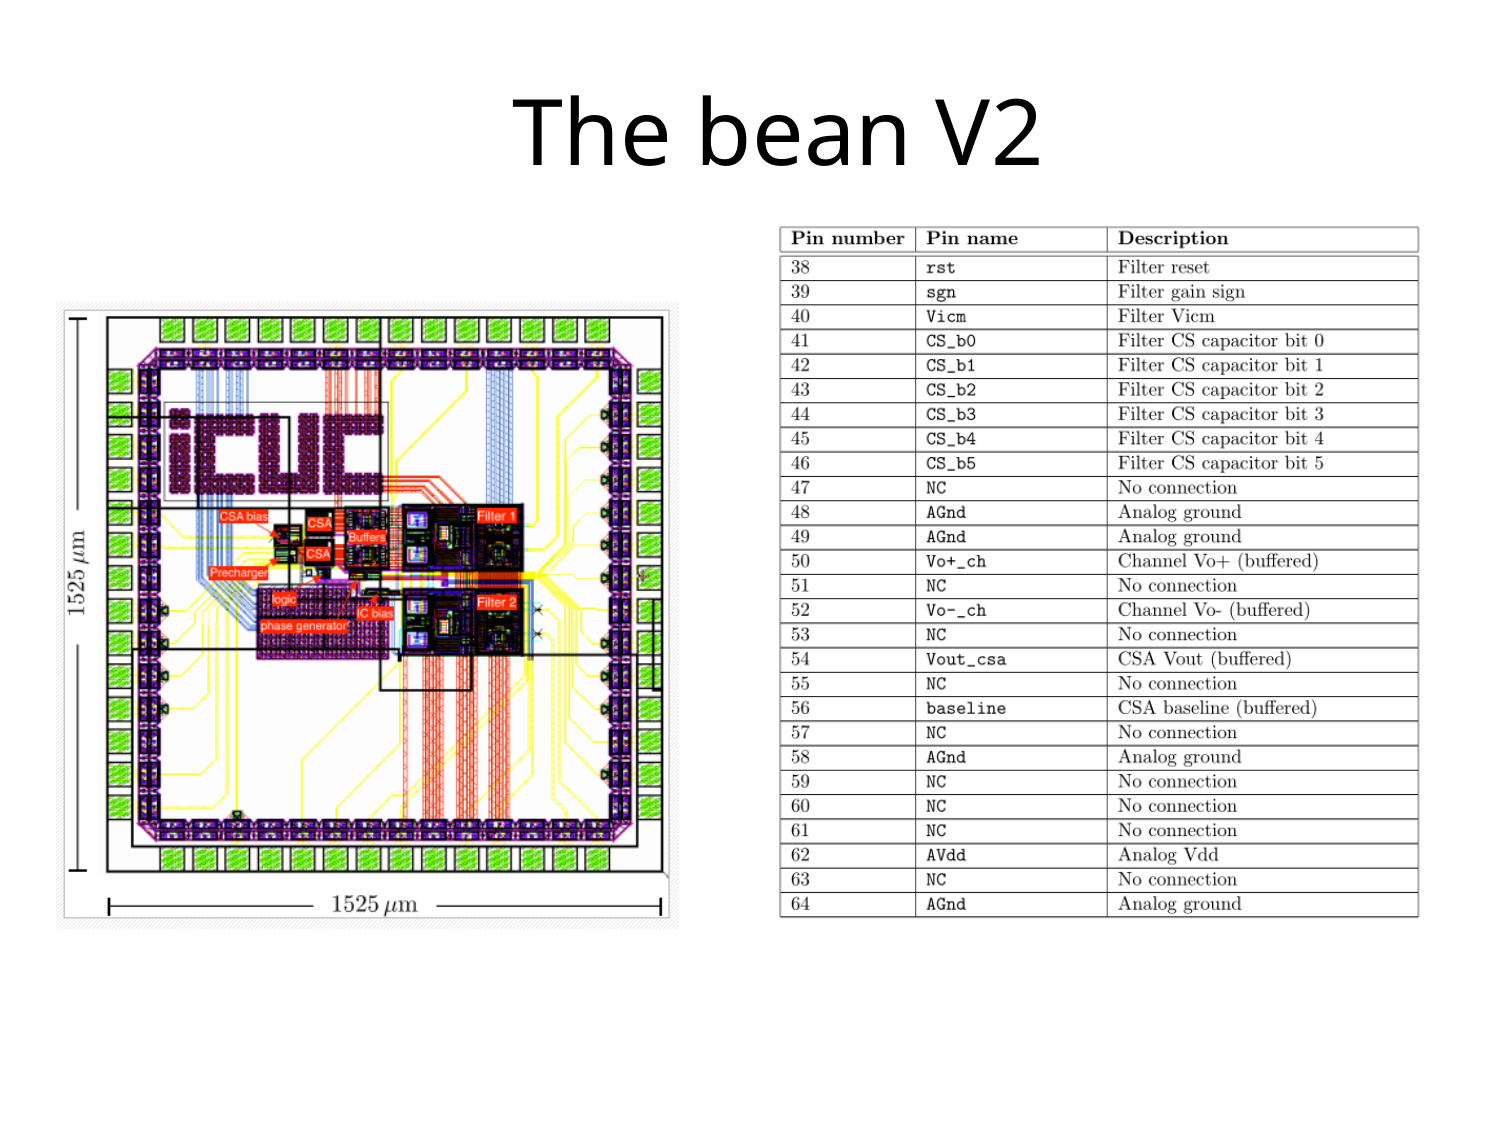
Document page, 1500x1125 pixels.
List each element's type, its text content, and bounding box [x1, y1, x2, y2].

picture [773, 219, 1431, 932]
picture [55, 302, 679, 930]
text_box The bean V2 [498, 66, 1059, 191]
